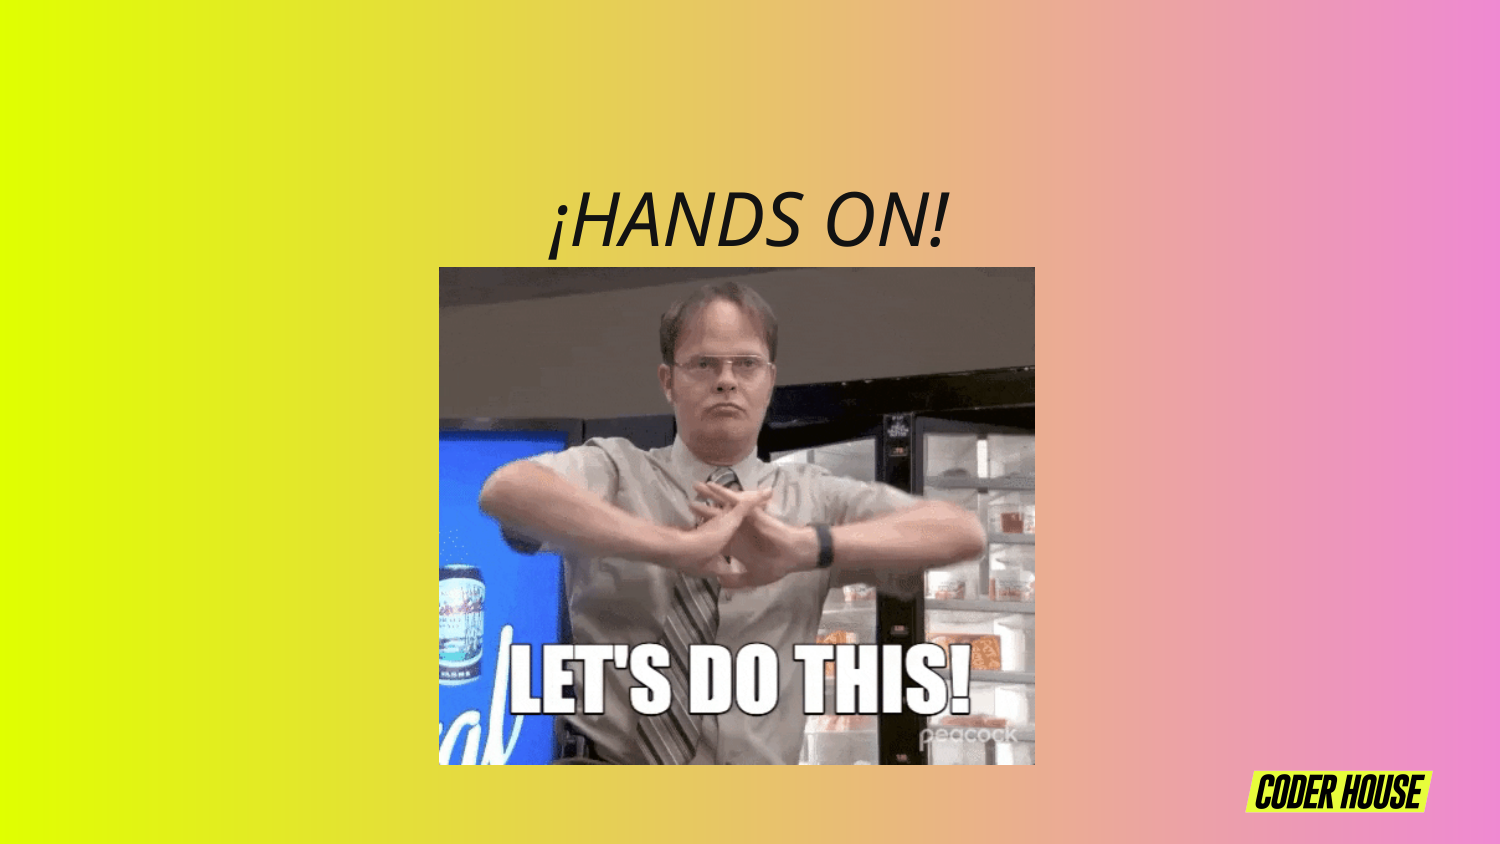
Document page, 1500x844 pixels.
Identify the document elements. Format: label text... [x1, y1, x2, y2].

picture [438, 267, 1035, 765]
picture [1241, 764, 1437, 819]
text_box ¡HANDS ON! [229, 135, 1271, 298]
